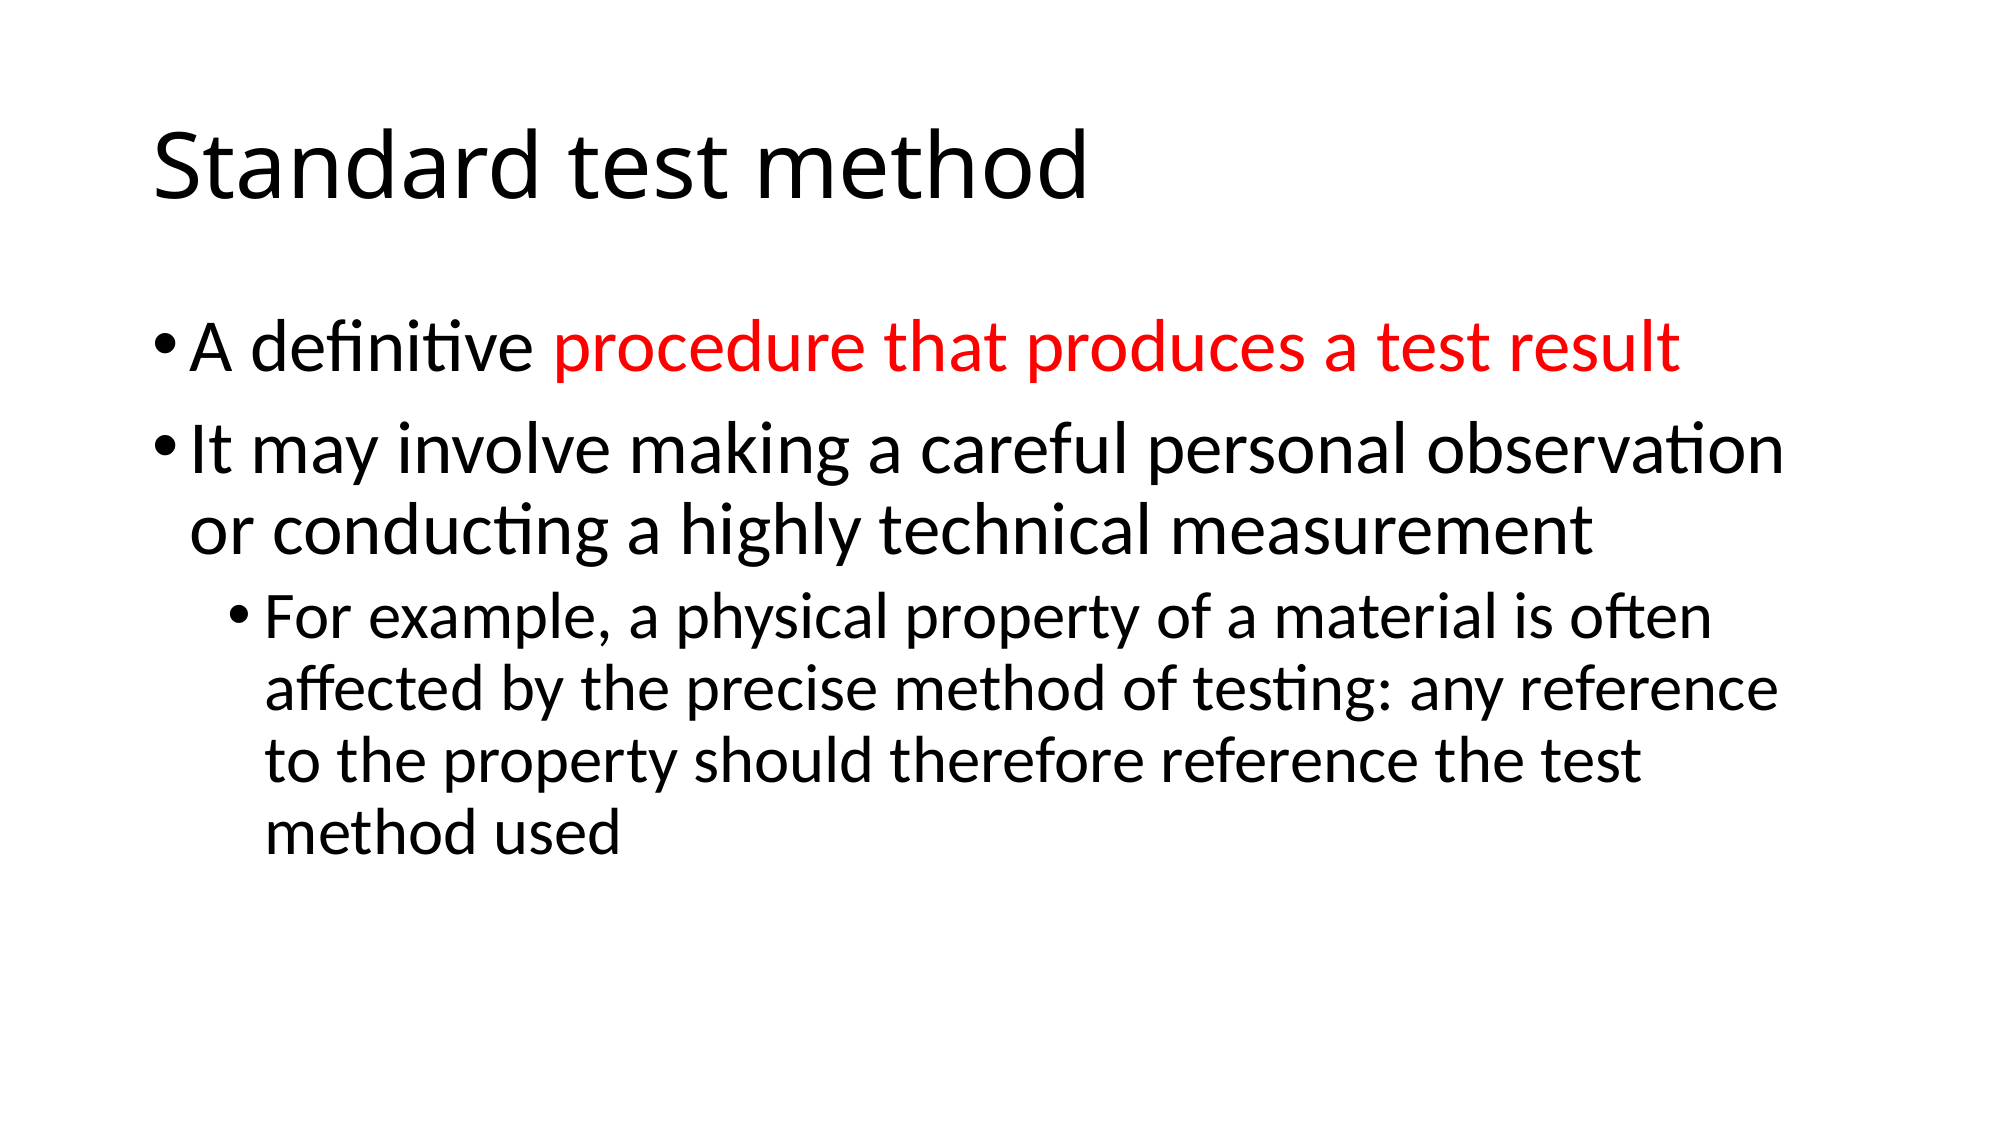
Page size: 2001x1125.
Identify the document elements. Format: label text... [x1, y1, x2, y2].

title Standard test method [137, 59, 1863, 278]
list A definitive procedure that produces a test result It may involve making a careful personal observation or conducting a highly technical measurement For example, a physical property of a material is often affected by the precise method of testing: any reference to the property should therefore reference the test method used [137, 299, 1863, 1014]
